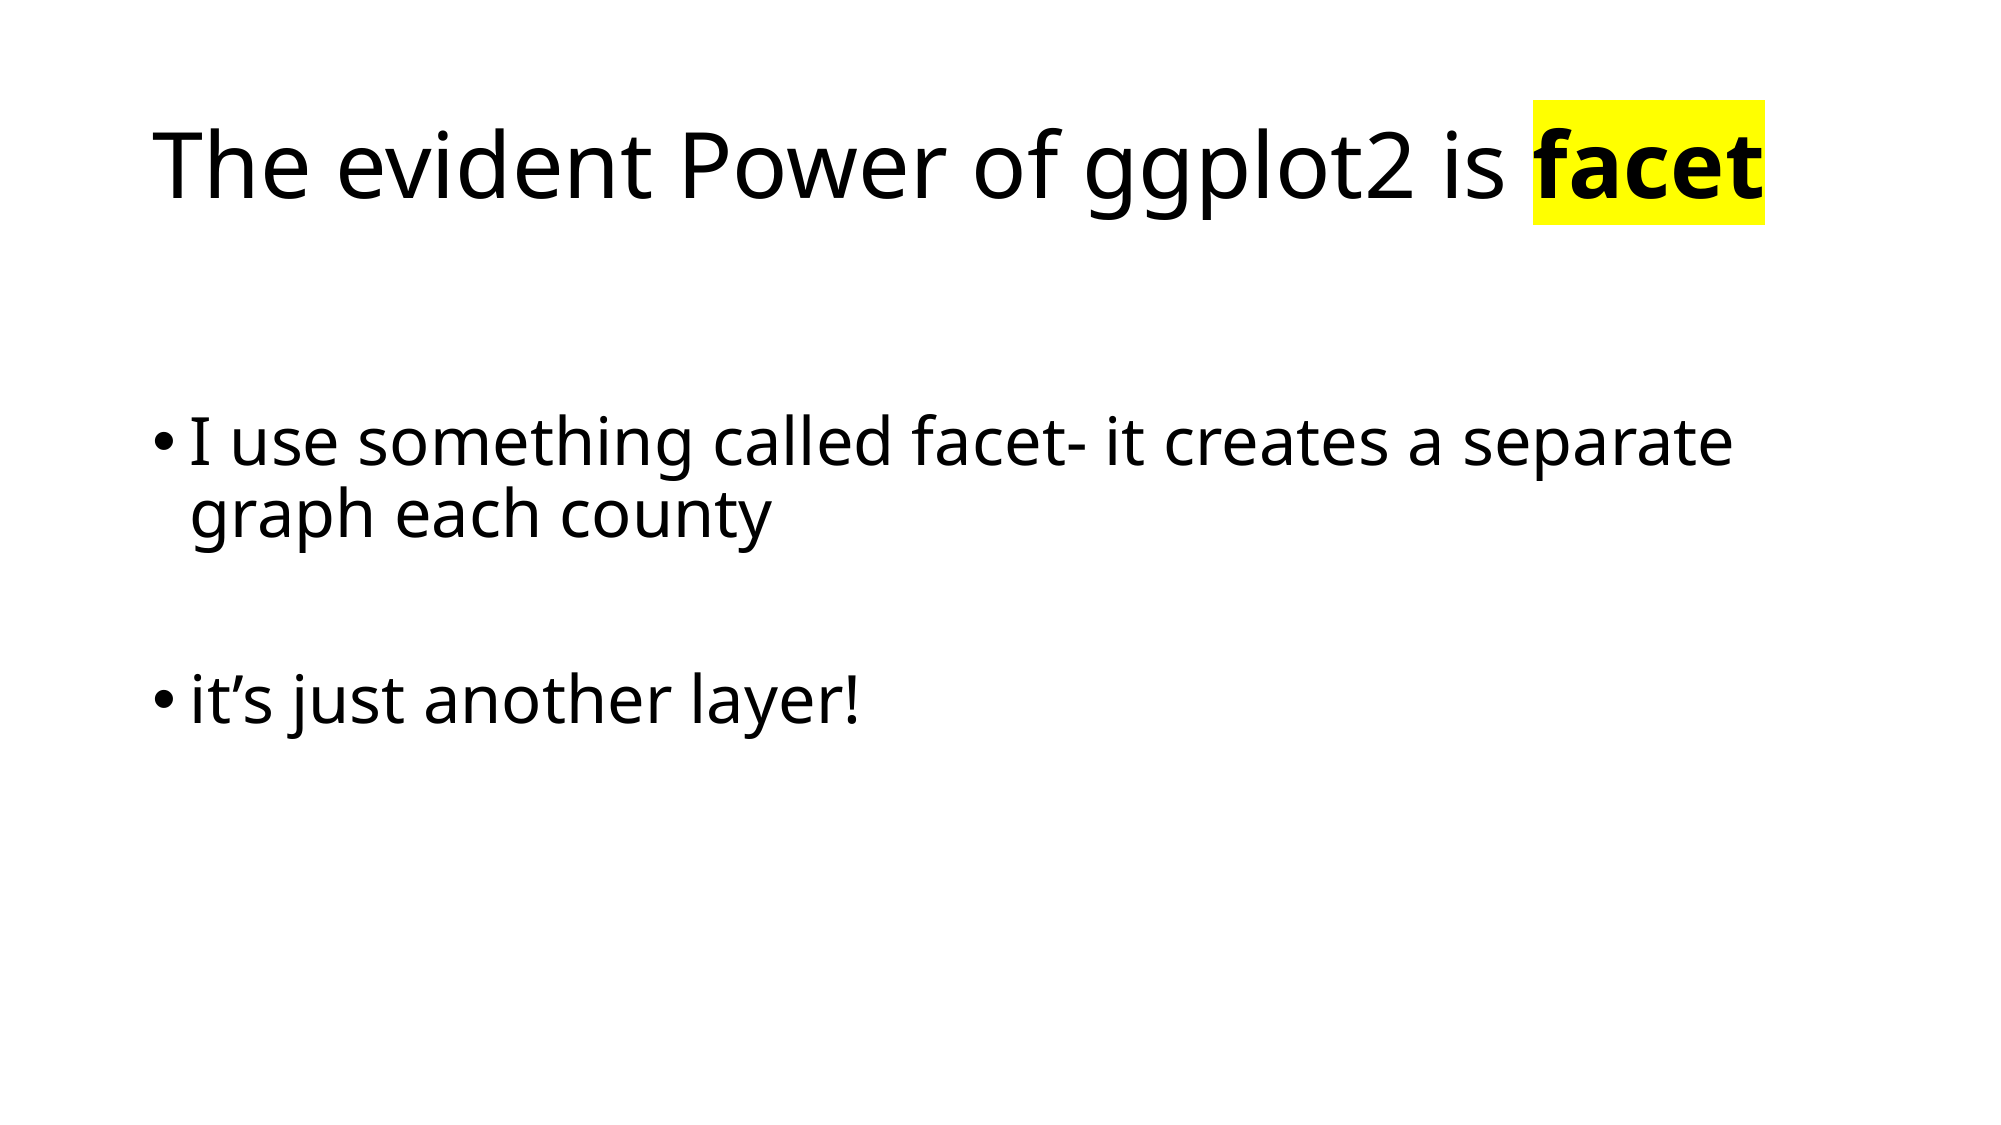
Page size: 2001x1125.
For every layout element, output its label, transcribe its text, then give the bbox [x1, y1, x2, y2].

list I use something called facet- it creates a separate graph each county it’s just another layer! [137, 299, 1863, 1014]
title The evident Power of ggplot2 is facet [137, 59, 1863, 278]
